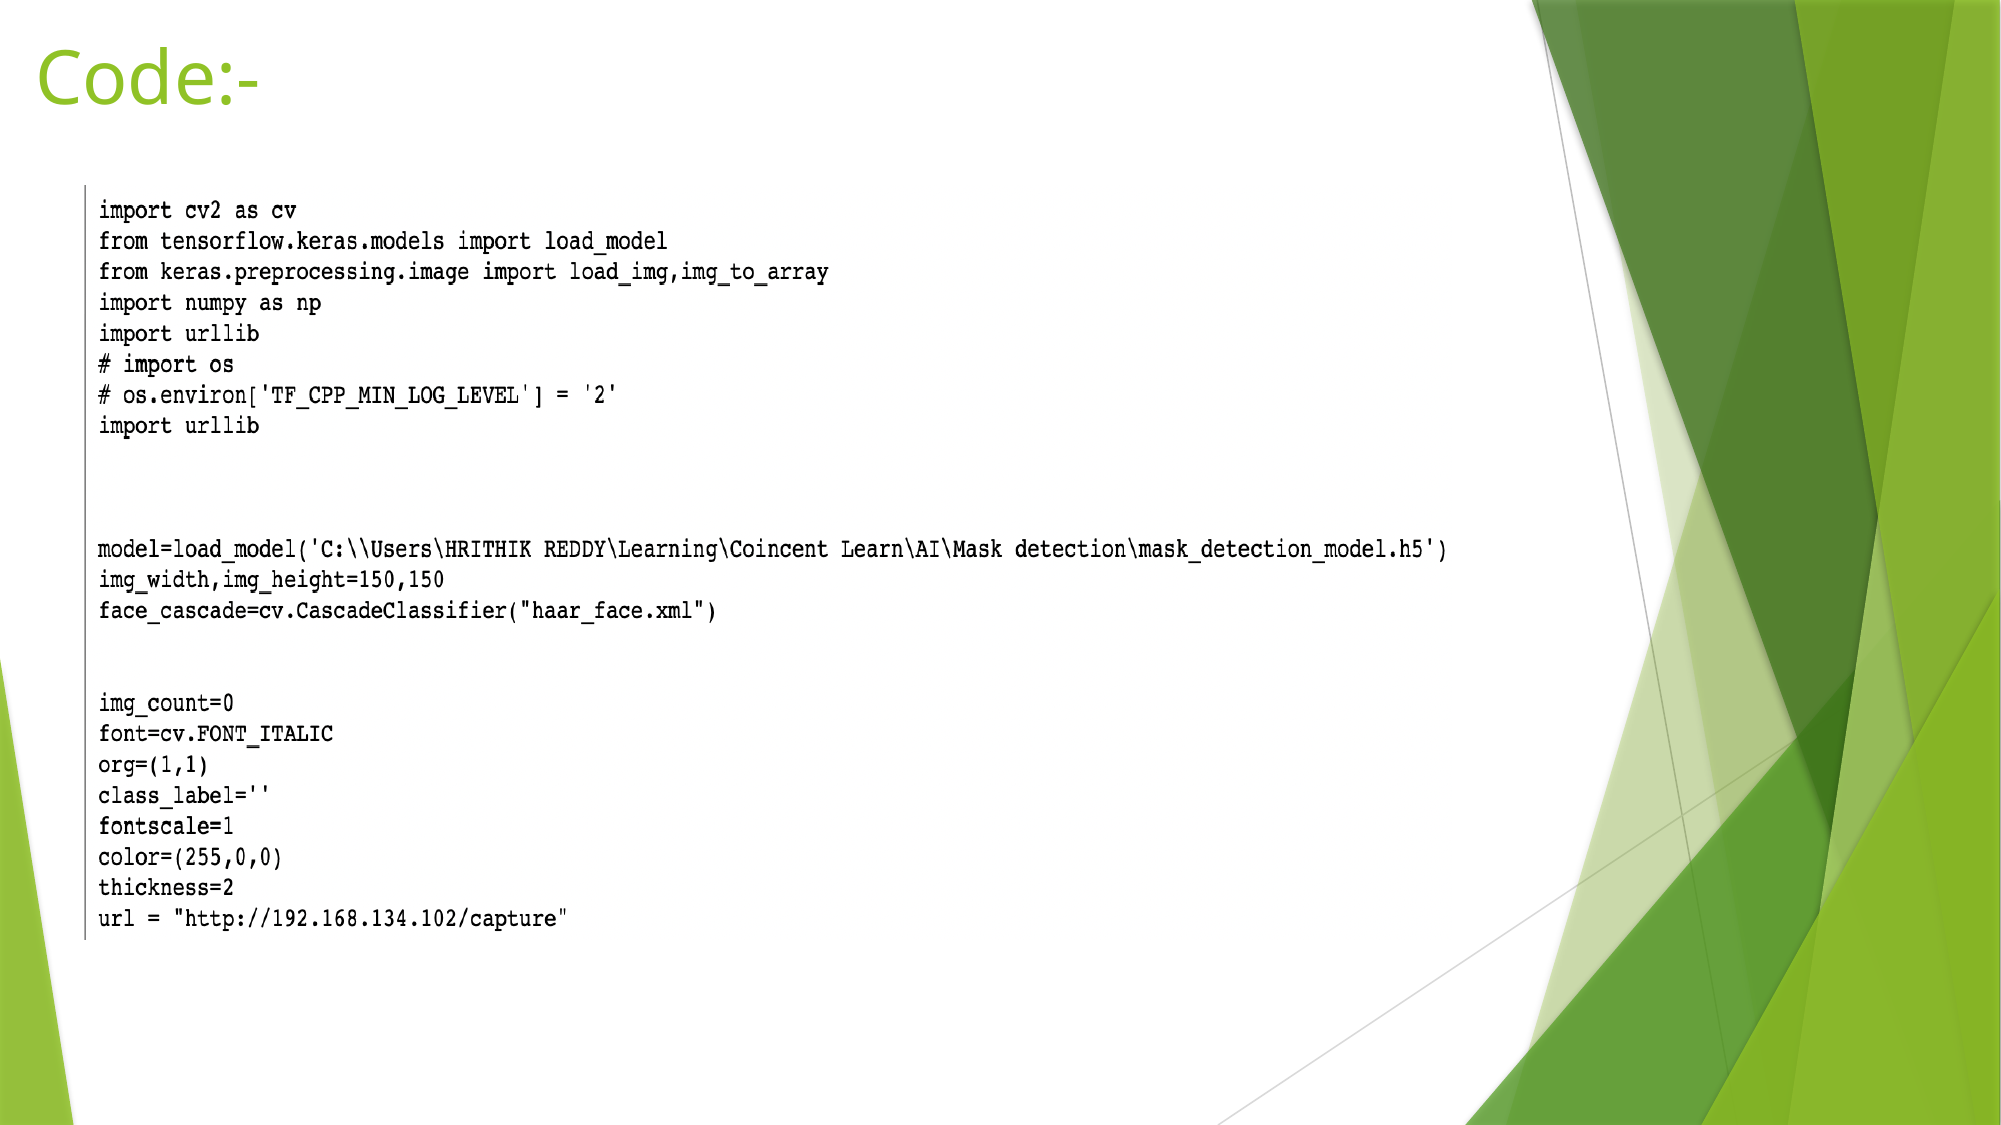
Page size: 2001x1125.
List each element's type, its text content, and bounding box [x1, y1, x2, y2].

text_box Code:- [20, 22, 1431, 239]
picture [84, 184, 1452, 940]
